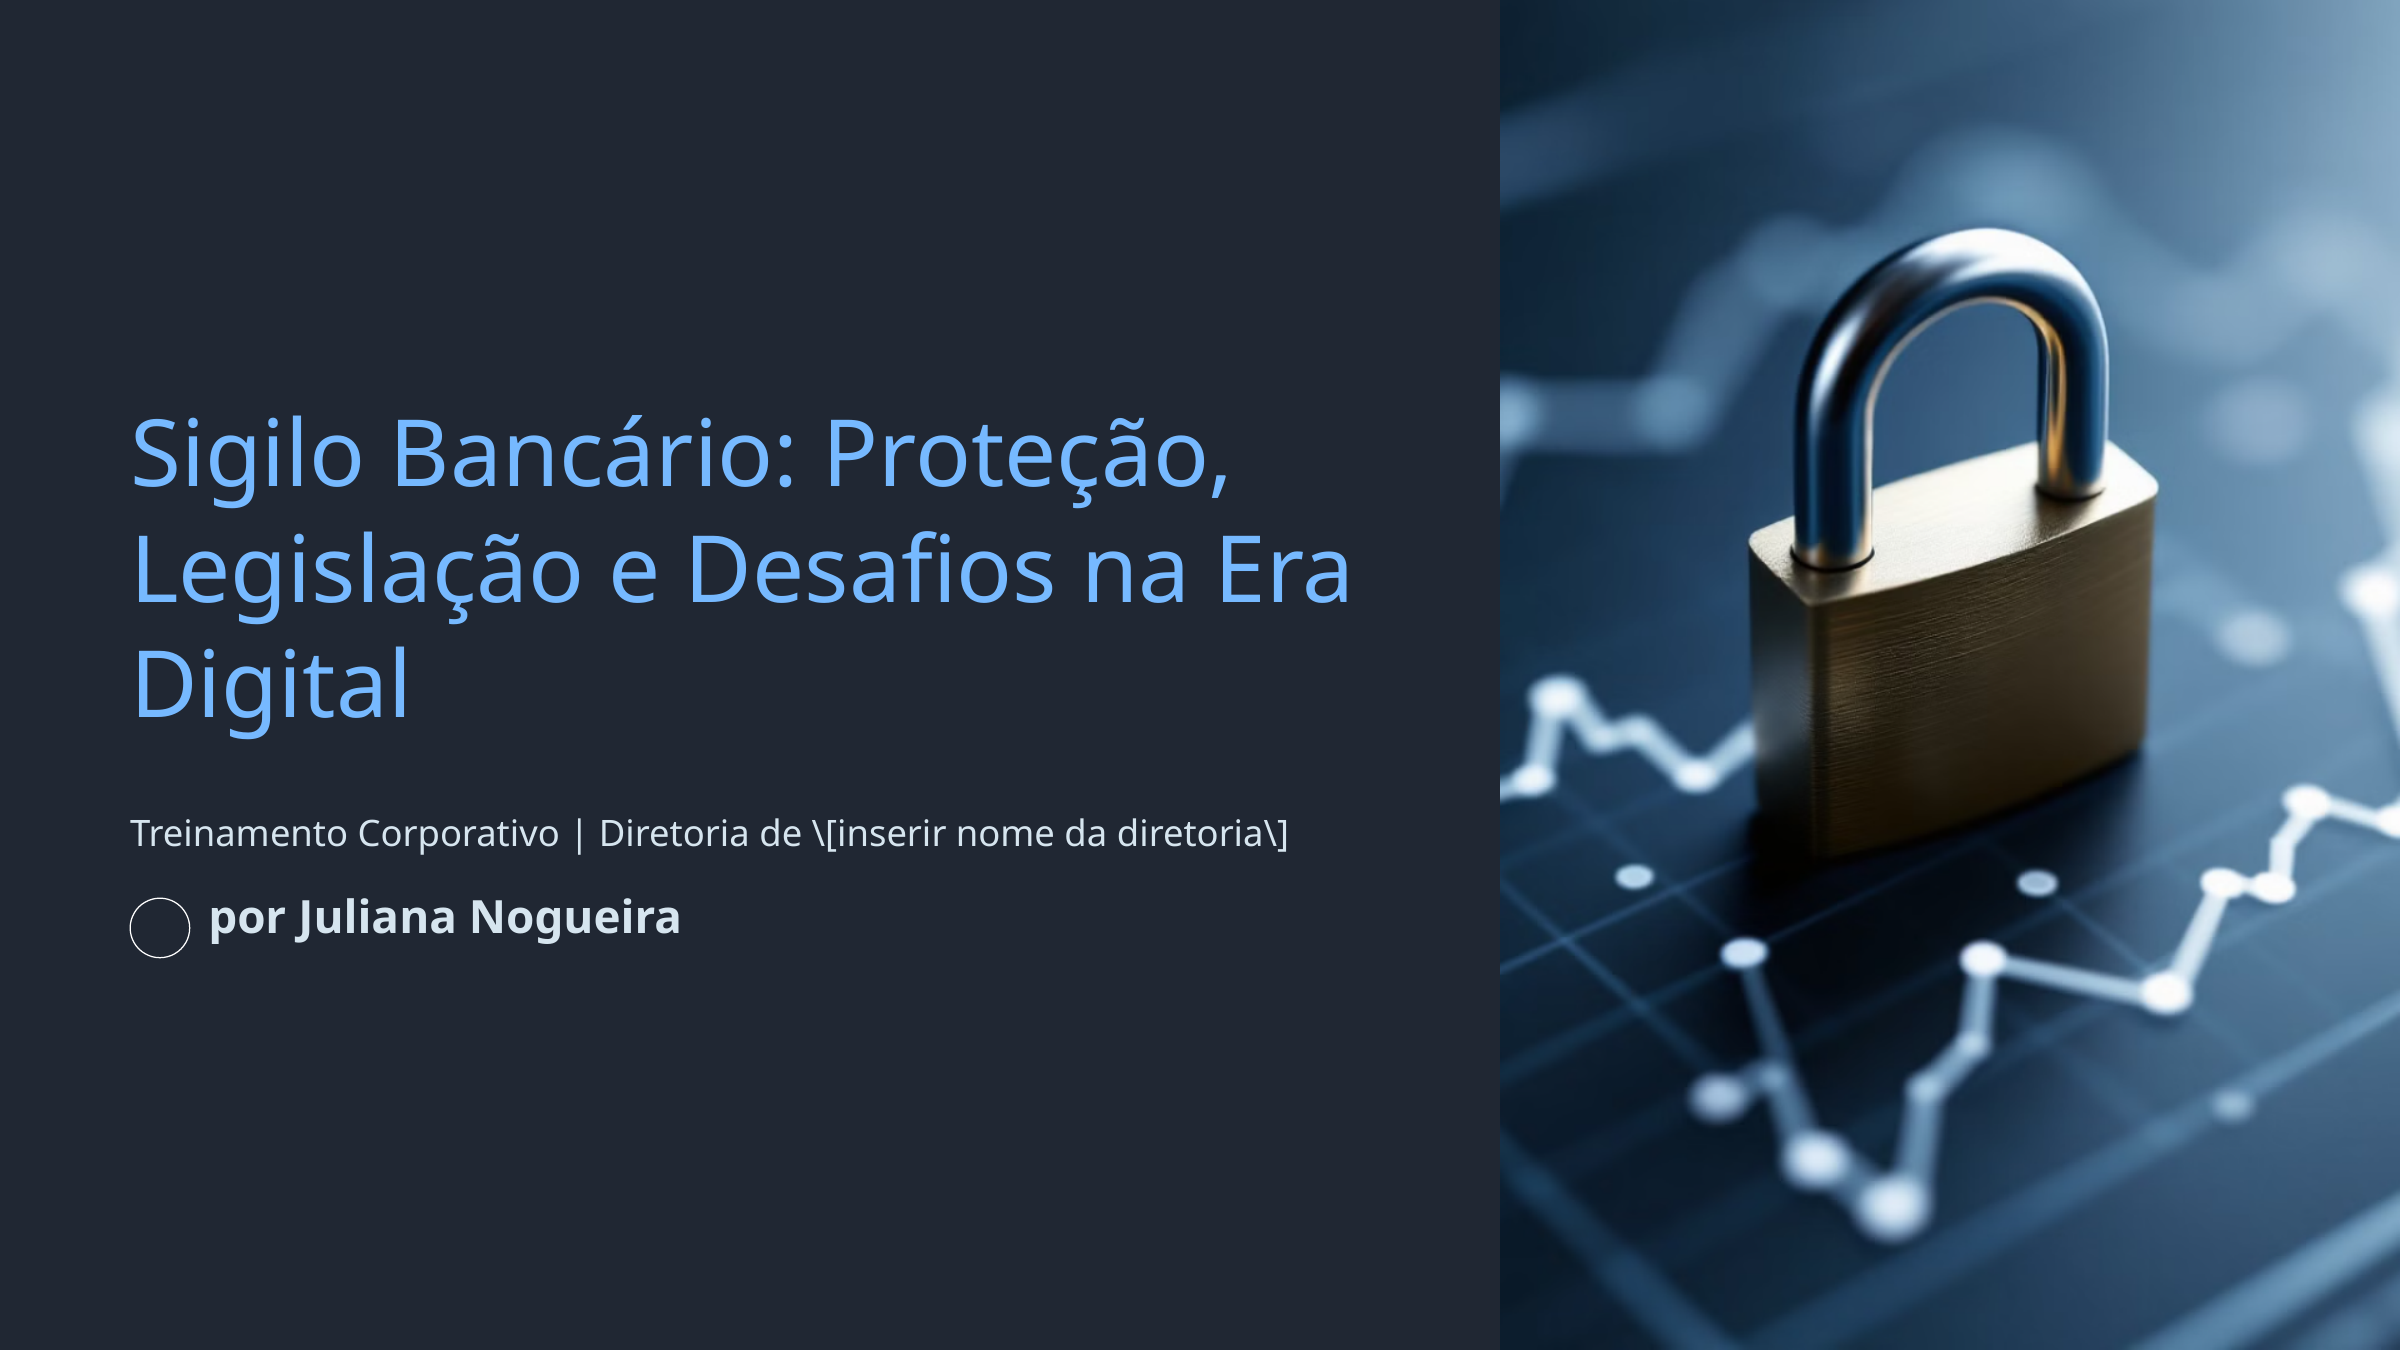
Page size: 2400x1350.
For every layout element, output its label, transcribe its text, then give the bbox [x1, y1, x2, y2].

text_box [130, 898, 190, 958]
text_box Treinamento Corporativo | Diretoria de \[inserir nome da diretoria\] [130, 793, 1370, 854]
picture [1499, 0, 2400, 1350]
text_box Sigilo Bancário: Proteção, Legislação e Desafios na Era Digital [130, 389, 1370, 739]
text_box por Juliana Nogueira [208, 878, 940, 961]
